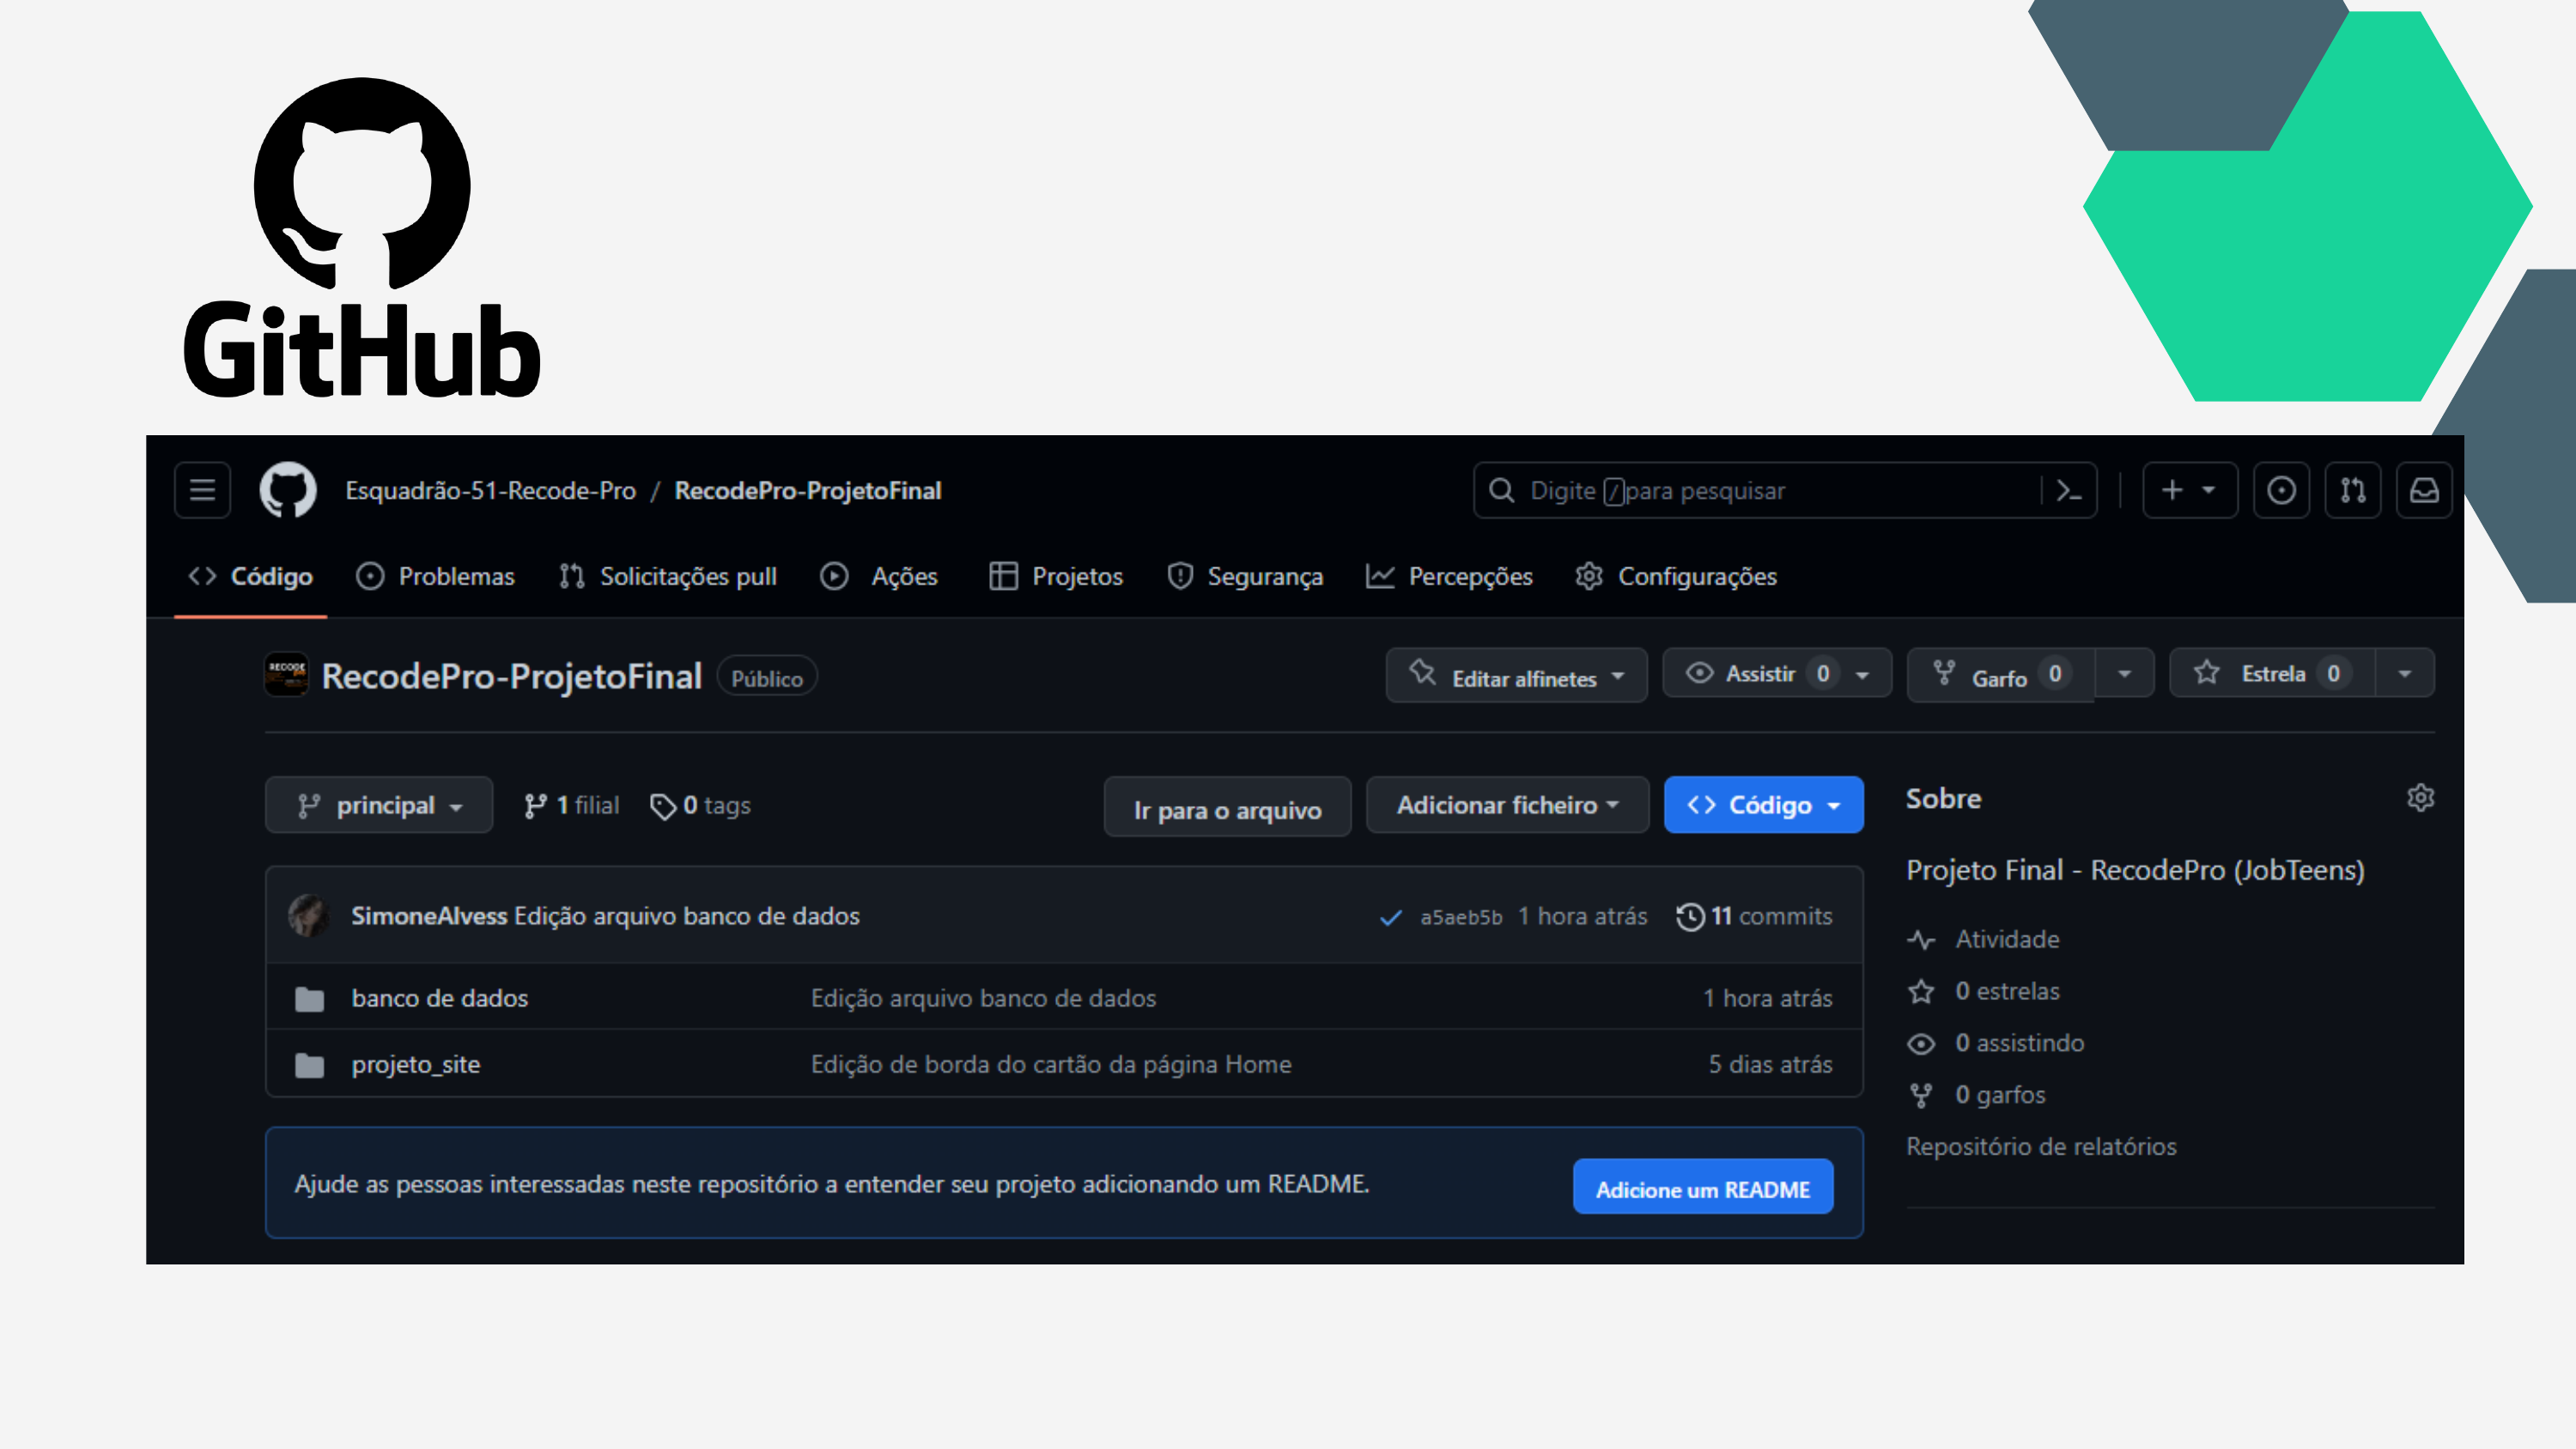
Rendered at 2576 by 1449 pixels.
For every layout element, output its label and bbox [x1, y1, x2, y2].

text_box [2082, 11, 2534, 402]
text_box [146, 435, 2464, 1264]
text_box [2027, 0, 2350, 151]
text_box [2431, 269, 2576, 603]
text_box [146, 72, 579, 402]
